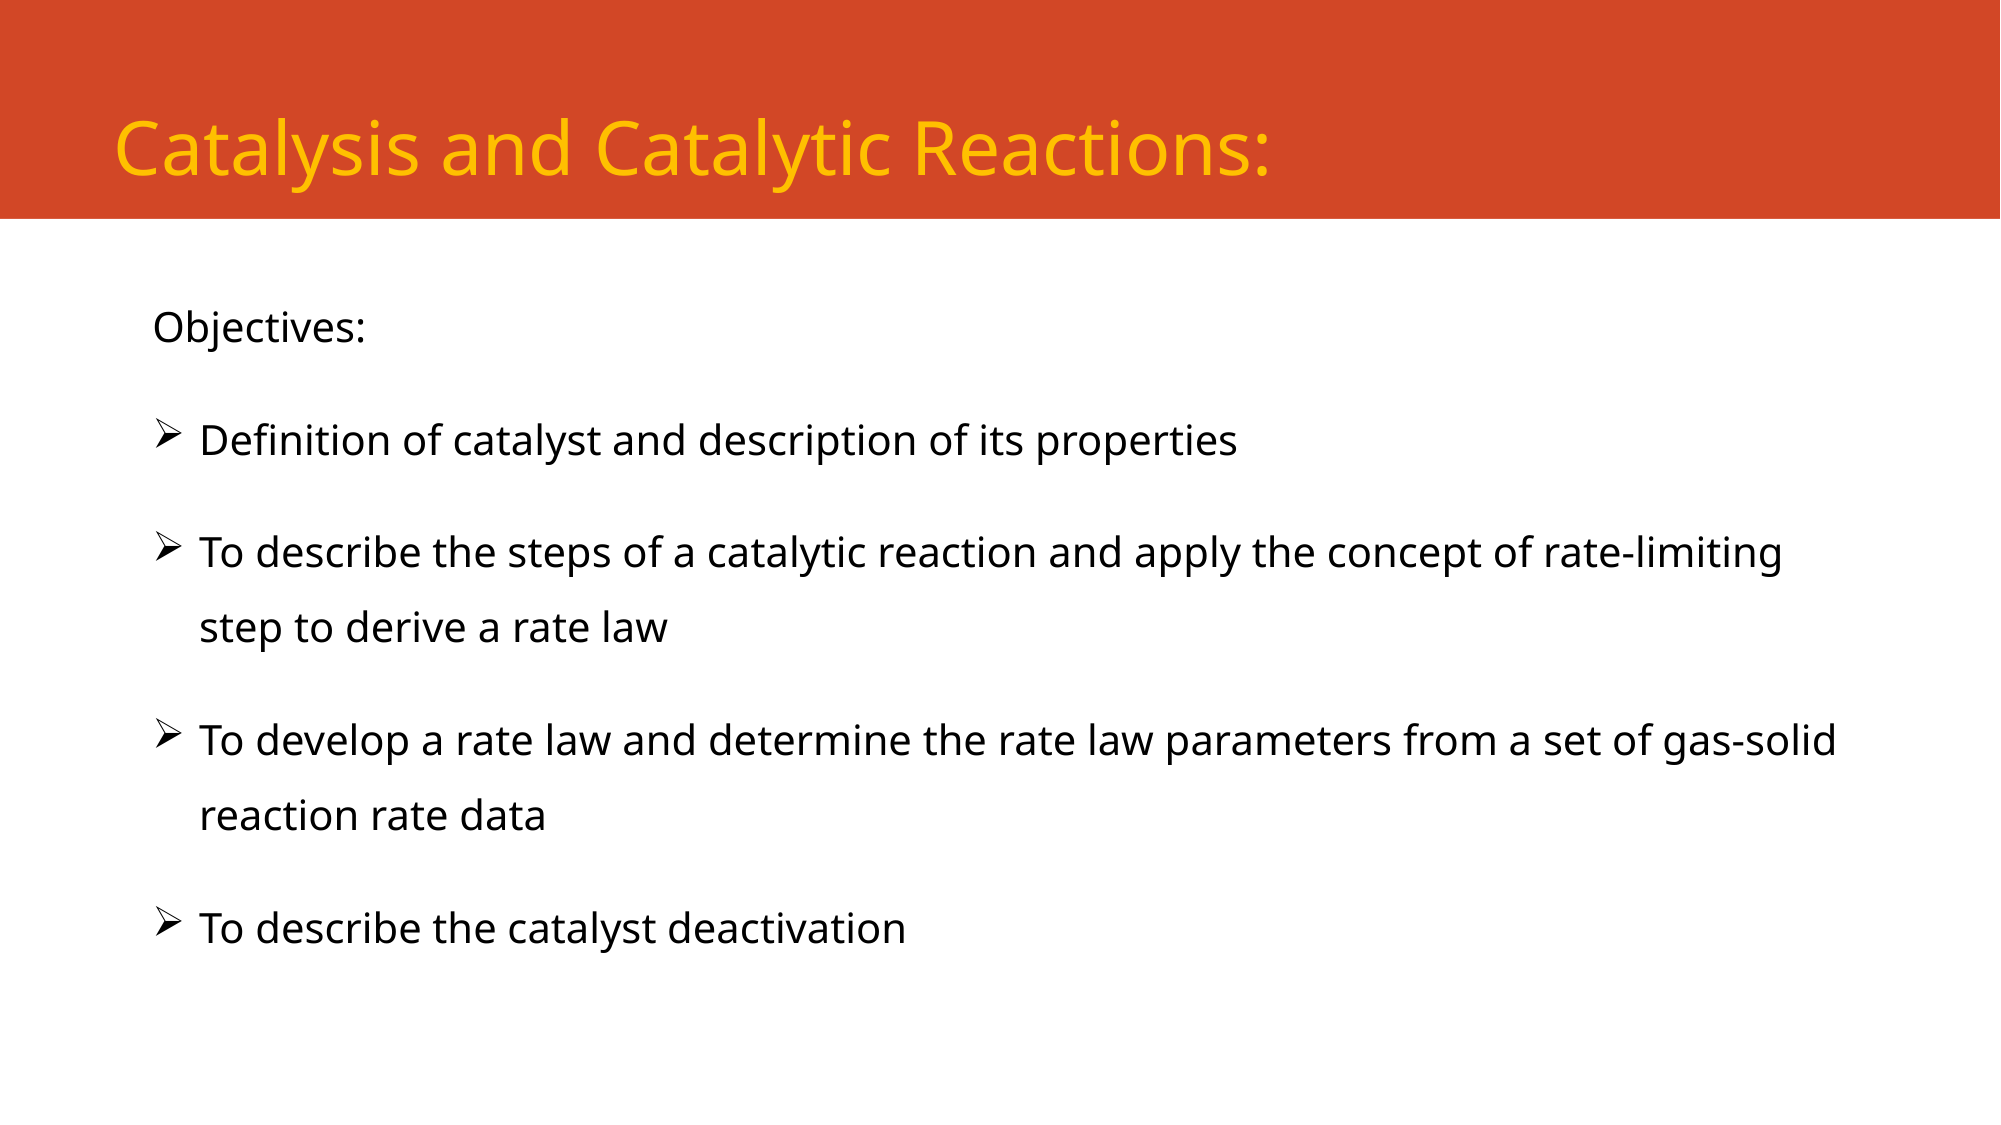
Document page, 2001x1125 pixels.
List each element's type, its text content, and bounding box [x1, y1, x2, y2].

text_box Catalysis and Catalytic Reactions: [99, 0, 1863, 199]
text_box Objectives: Definition of catalyst and description of its properties To describe the steps of a catalytic reaction and apply the concept of rate-limiting step to derive a rate law To develop a rate law and determine the rate law parameters from a set of gas-solid reaction rate data To describe the catalyst deactivation [137, 268, 1863, 1038]
